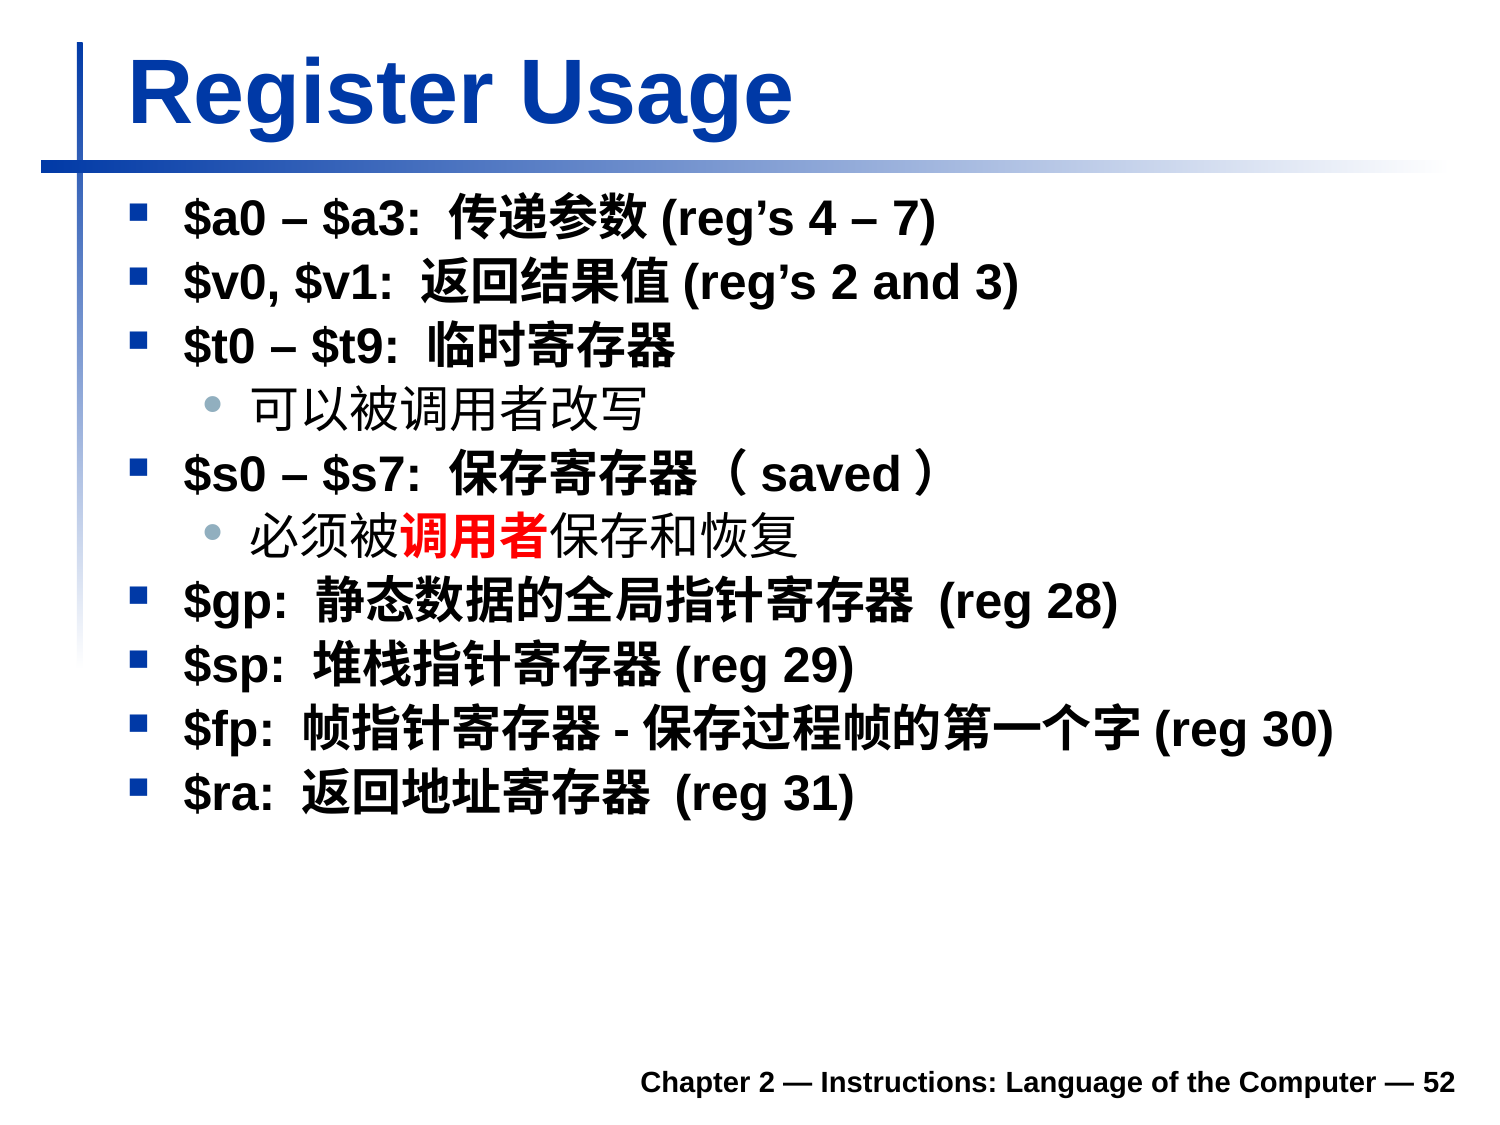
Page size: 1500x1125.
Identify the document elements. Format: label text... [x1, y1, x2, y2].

title Register Usage [111, 0, 1468, 150]
list $a0 – $a3: 传递参数(reg’s 4 – 7) $v0, $v1: 返回结果值(reg’s 2 and 3) $t0 – $t9: 临时寄存器 可以被调用者改写 $s0 – $s7: 保存寄存器（saved） 必须被调用者保存和恢复 $gp: 静态数据的全局指针寄存器 (reg 28) $sp: 堆栈指针寄存器(reg 29) $fp: 帧指针寄存器-保存过程帧的第一个字(reg 30) $ra: 返回地址寄存器 (reg 31) [111, 184, 1470, 1024]
footer Chapter 2 — Instructions: Language of the Computer — 52 [277, 1046, 1471, 1106]
